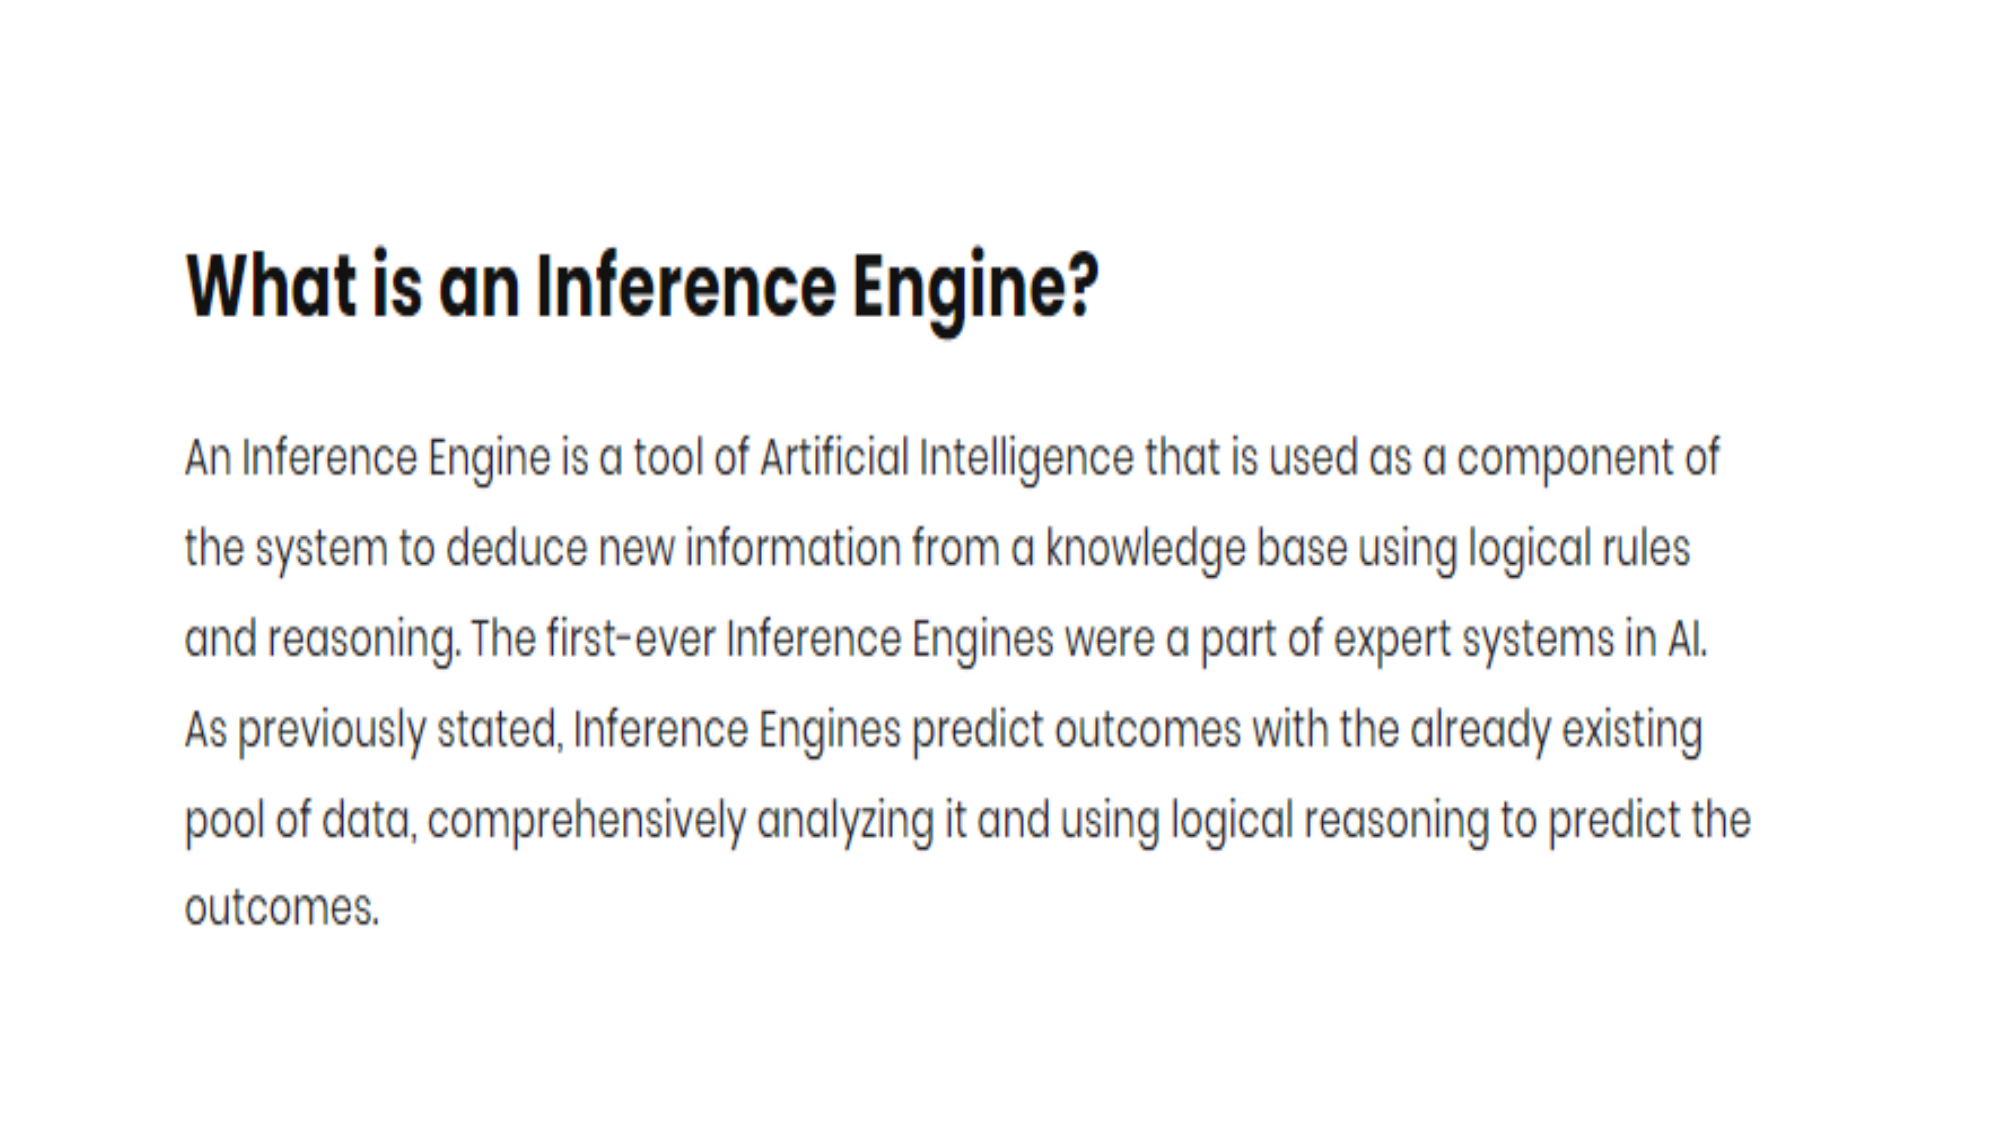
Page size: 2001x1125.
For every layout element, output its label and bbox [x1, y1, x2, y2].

picture [149, 194, 1855, 1000]
